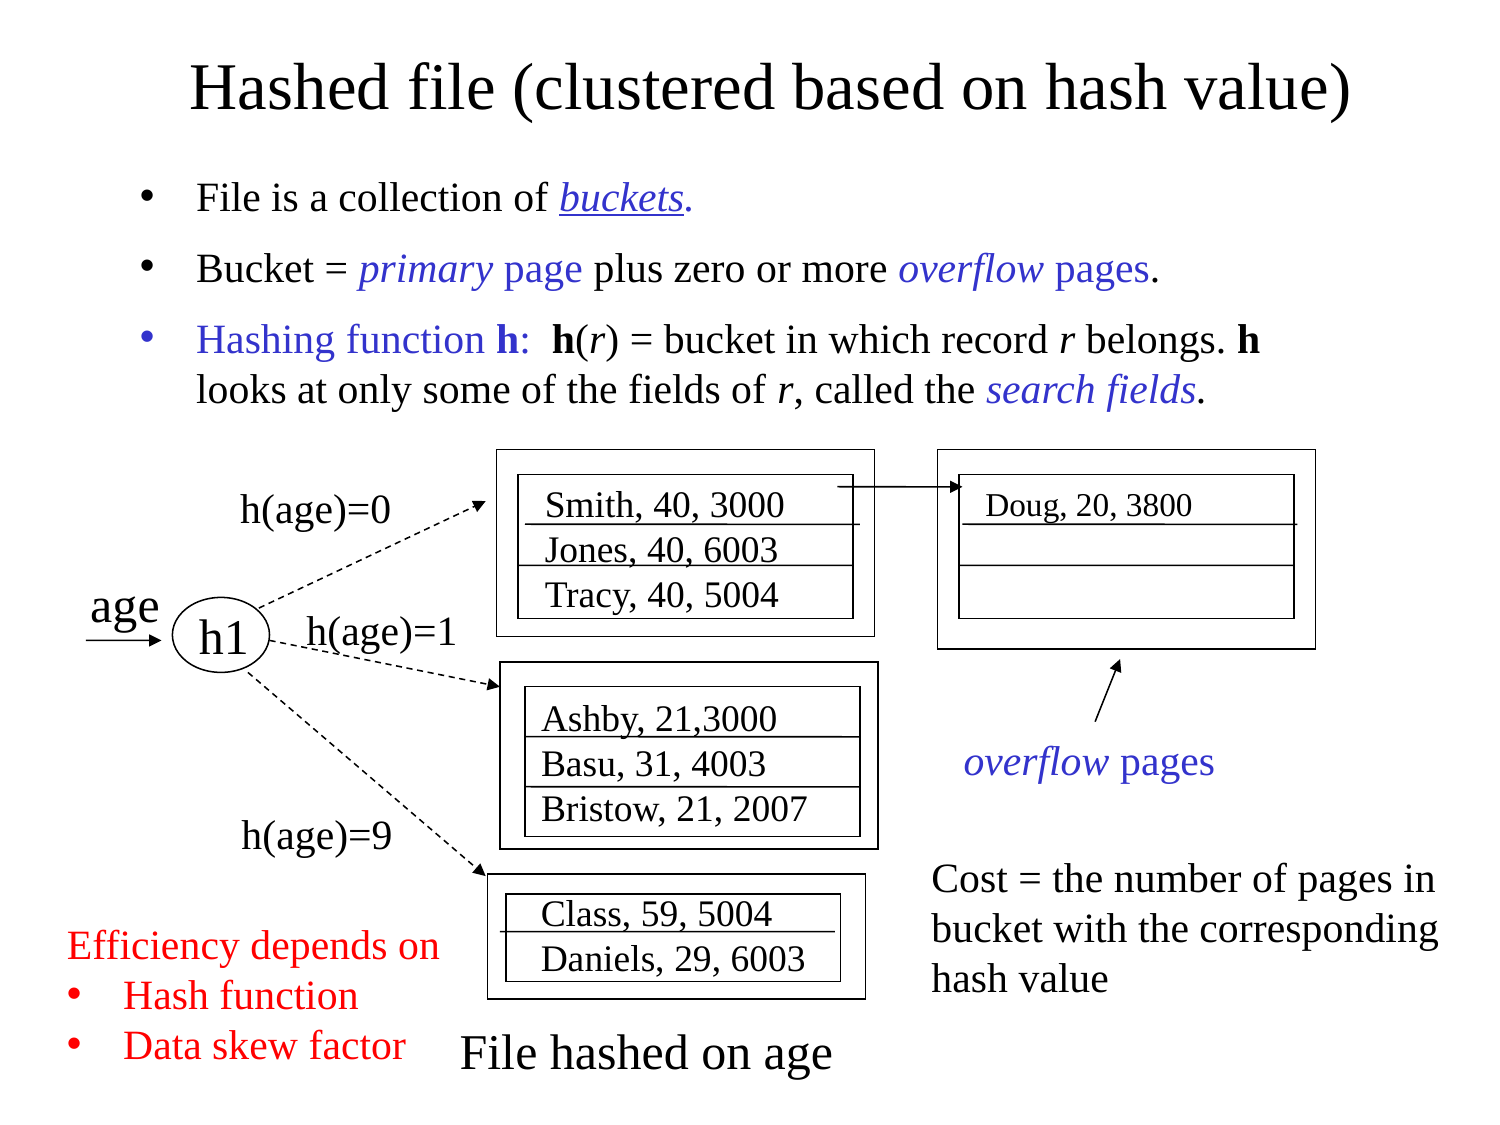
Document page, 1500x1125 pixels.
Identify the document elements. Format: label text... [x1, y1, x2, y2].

text_box [486, 678, 500, 691]
text_box [487, 874, 866, 1000]
text_box File hashed on age [444, 1011, 849, 1087]
text_box [85, 640, 162, 647]
text_box [937, 449, 1316, 650]
text_box Cost = the number of pages in bucket with the corresponding hash value [916, 842, 1477, 1008]
text_box Efficiency depends on Hash function Data skew factor [52, 910, 456, 1076]
text_box h(age)=1 [291, 596, 473, 662]
text_box [172, 611, 183, 659]
text_box h(age)=9 [226, 800, 408, 866]
text_box [470, 500, 486, 513]
text_box h1 [183, 597, 264, 673]
text_box File is a collection of buckets. Bucket = primary page plus zero or more overflow pages. Hashing function h: h(r) = bucket in which record r belongs. h looks at only some of the fields of r, called the search fields. [50, 162, 1363, 419]
text_box Hashed file (clustered based on hash value) [175, 35, 1369, 131]
text_box age [75, 565, 175, 640]
text_box [496, 449, 875, 637]
text_box [500, 661, 879, 850]
text_box [264, 617, 270, 653]
text_box [472, 863, 486, 877]
text_box overflow pages [948, 726, 1231, 792]
text_box h(age)=0 [225, 474, 407, 539]
text_box [1095, 659, 1122, 722]
